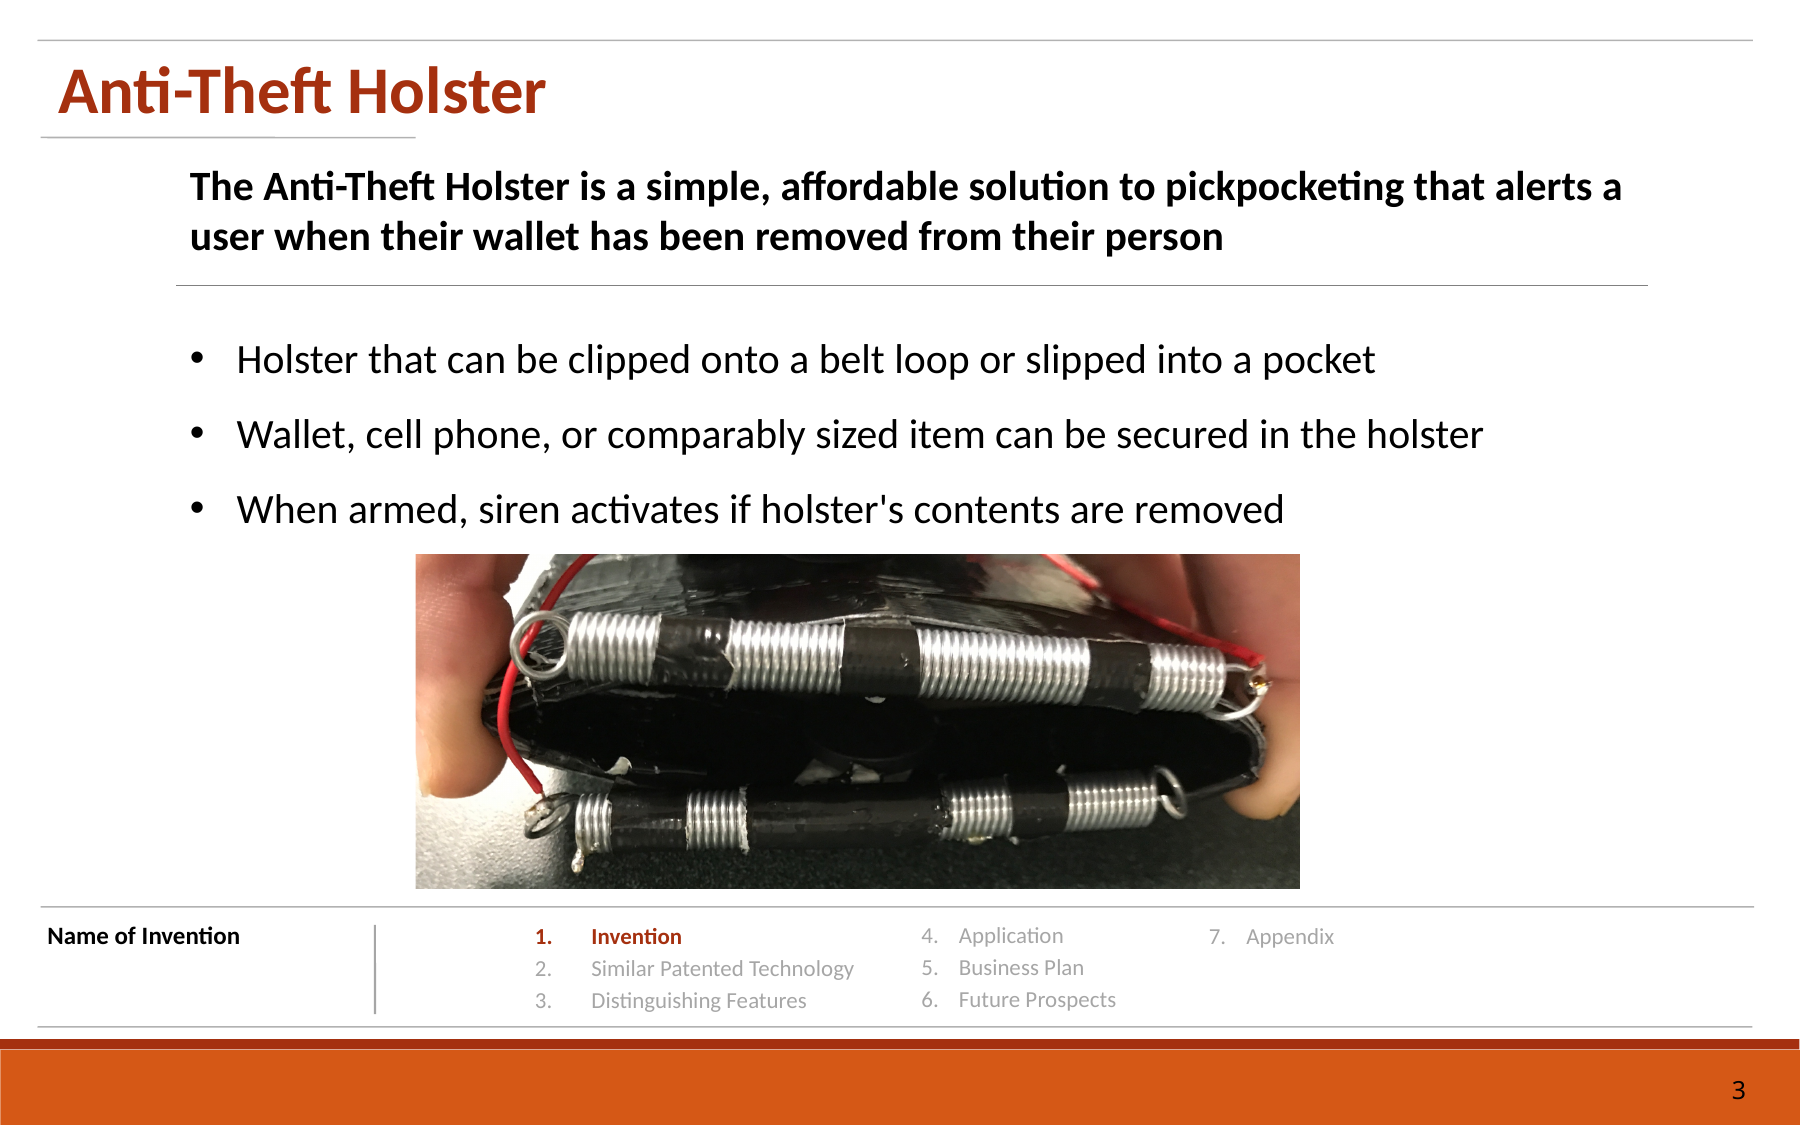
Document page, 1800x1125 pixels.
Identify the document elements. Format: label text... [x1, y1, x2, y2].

text_box The Anti-Theft Holster is a simple, affordable solution to pickpocketing that alerts a user when their wallet has been removed from their person [174, 151, 1650, 267]
picture [415, 553, 1301, 890]
text_box Anti-Theft Holster [43, 39, 564, 134]
text_box 3 [1700, 1067, 1779, 1113]
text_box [36, 906, 1755, 1028]
text_box Holster that can be clipped onto a belt loop or slipped into a pocket Wallet, cell phone, or comparably sized item can be secured in the holster When armed, siren activates if holster's contents are removed [174, 299, 1650, 540]
text_box Name of Invention [32, 912, 38, 1036]
